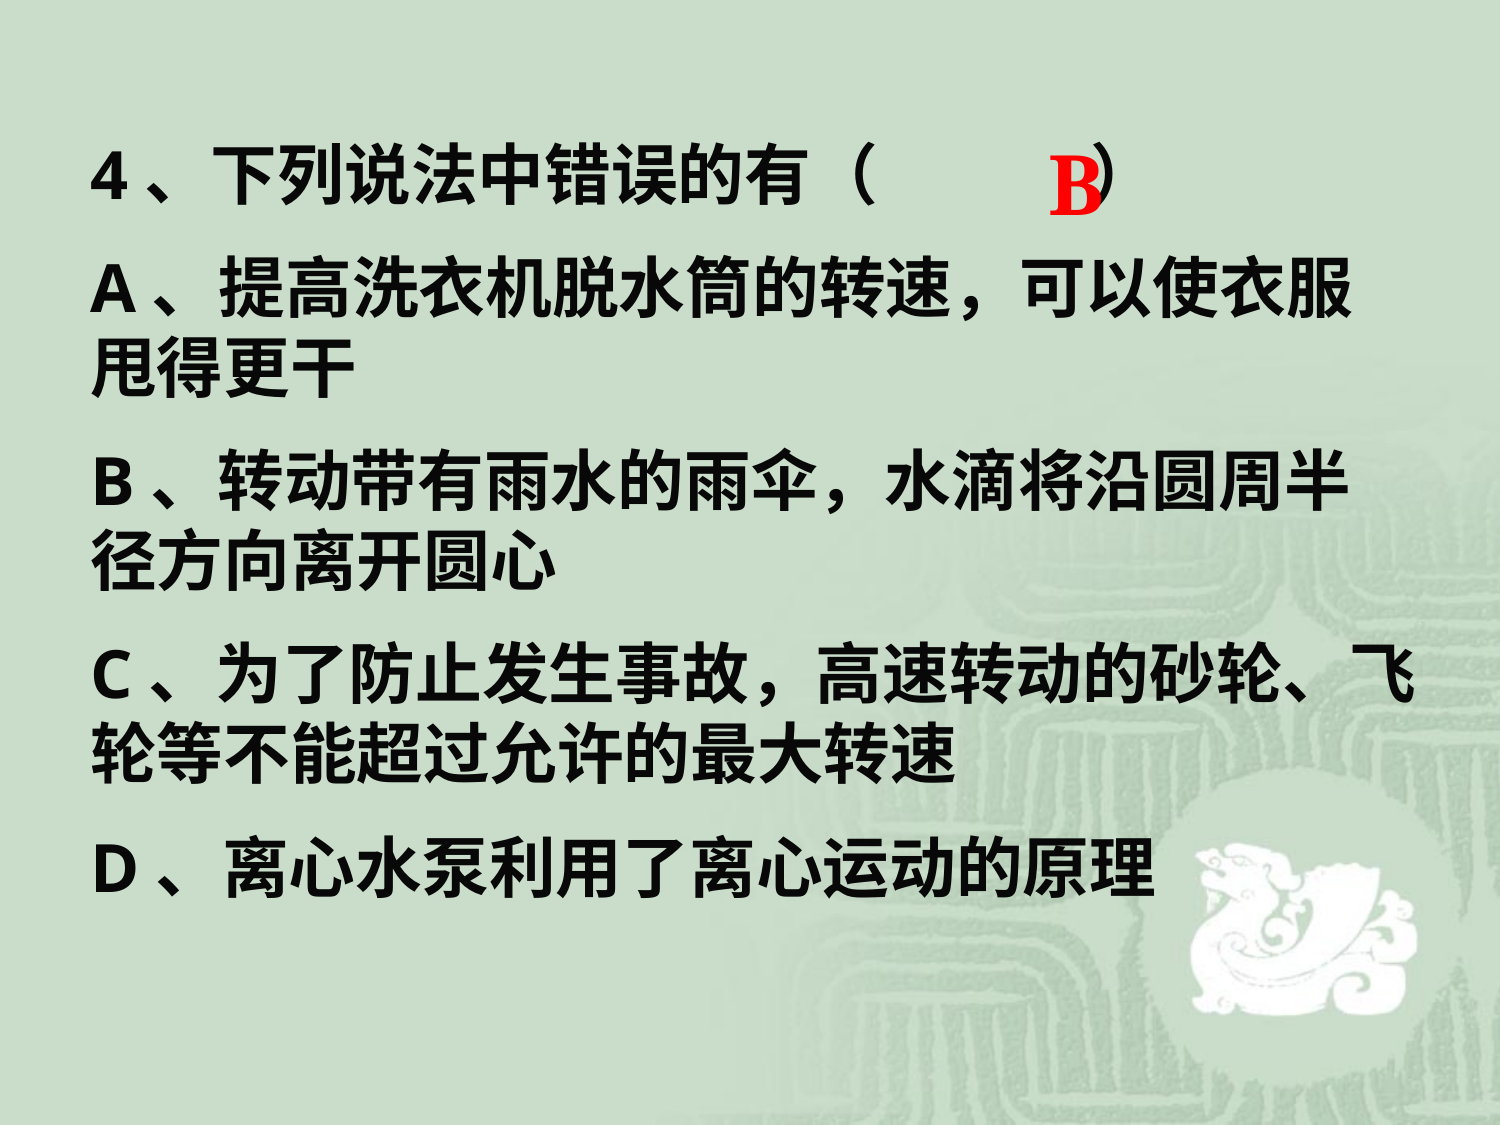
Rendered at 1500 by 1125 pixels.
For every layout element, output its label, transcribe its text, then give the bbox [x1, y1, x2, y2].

text_box 4、下列说法中错误的有（ ） A、提高洗衣机脱水筒的转速，可以使衣服甩得更干 B、转动带有雨水的雨伞，水滴将沿圆周半径方向离开圆心 C、为了防止发生事故，高速转动的砂轮、飞轮等不能超过允许的最大转速 D、离心水泵利用了离心运动的原理 [75, 124, 1434, 913]
picture [0, 0, 1500, 1125]
text_box B [1033, 125, 1120, 240]
